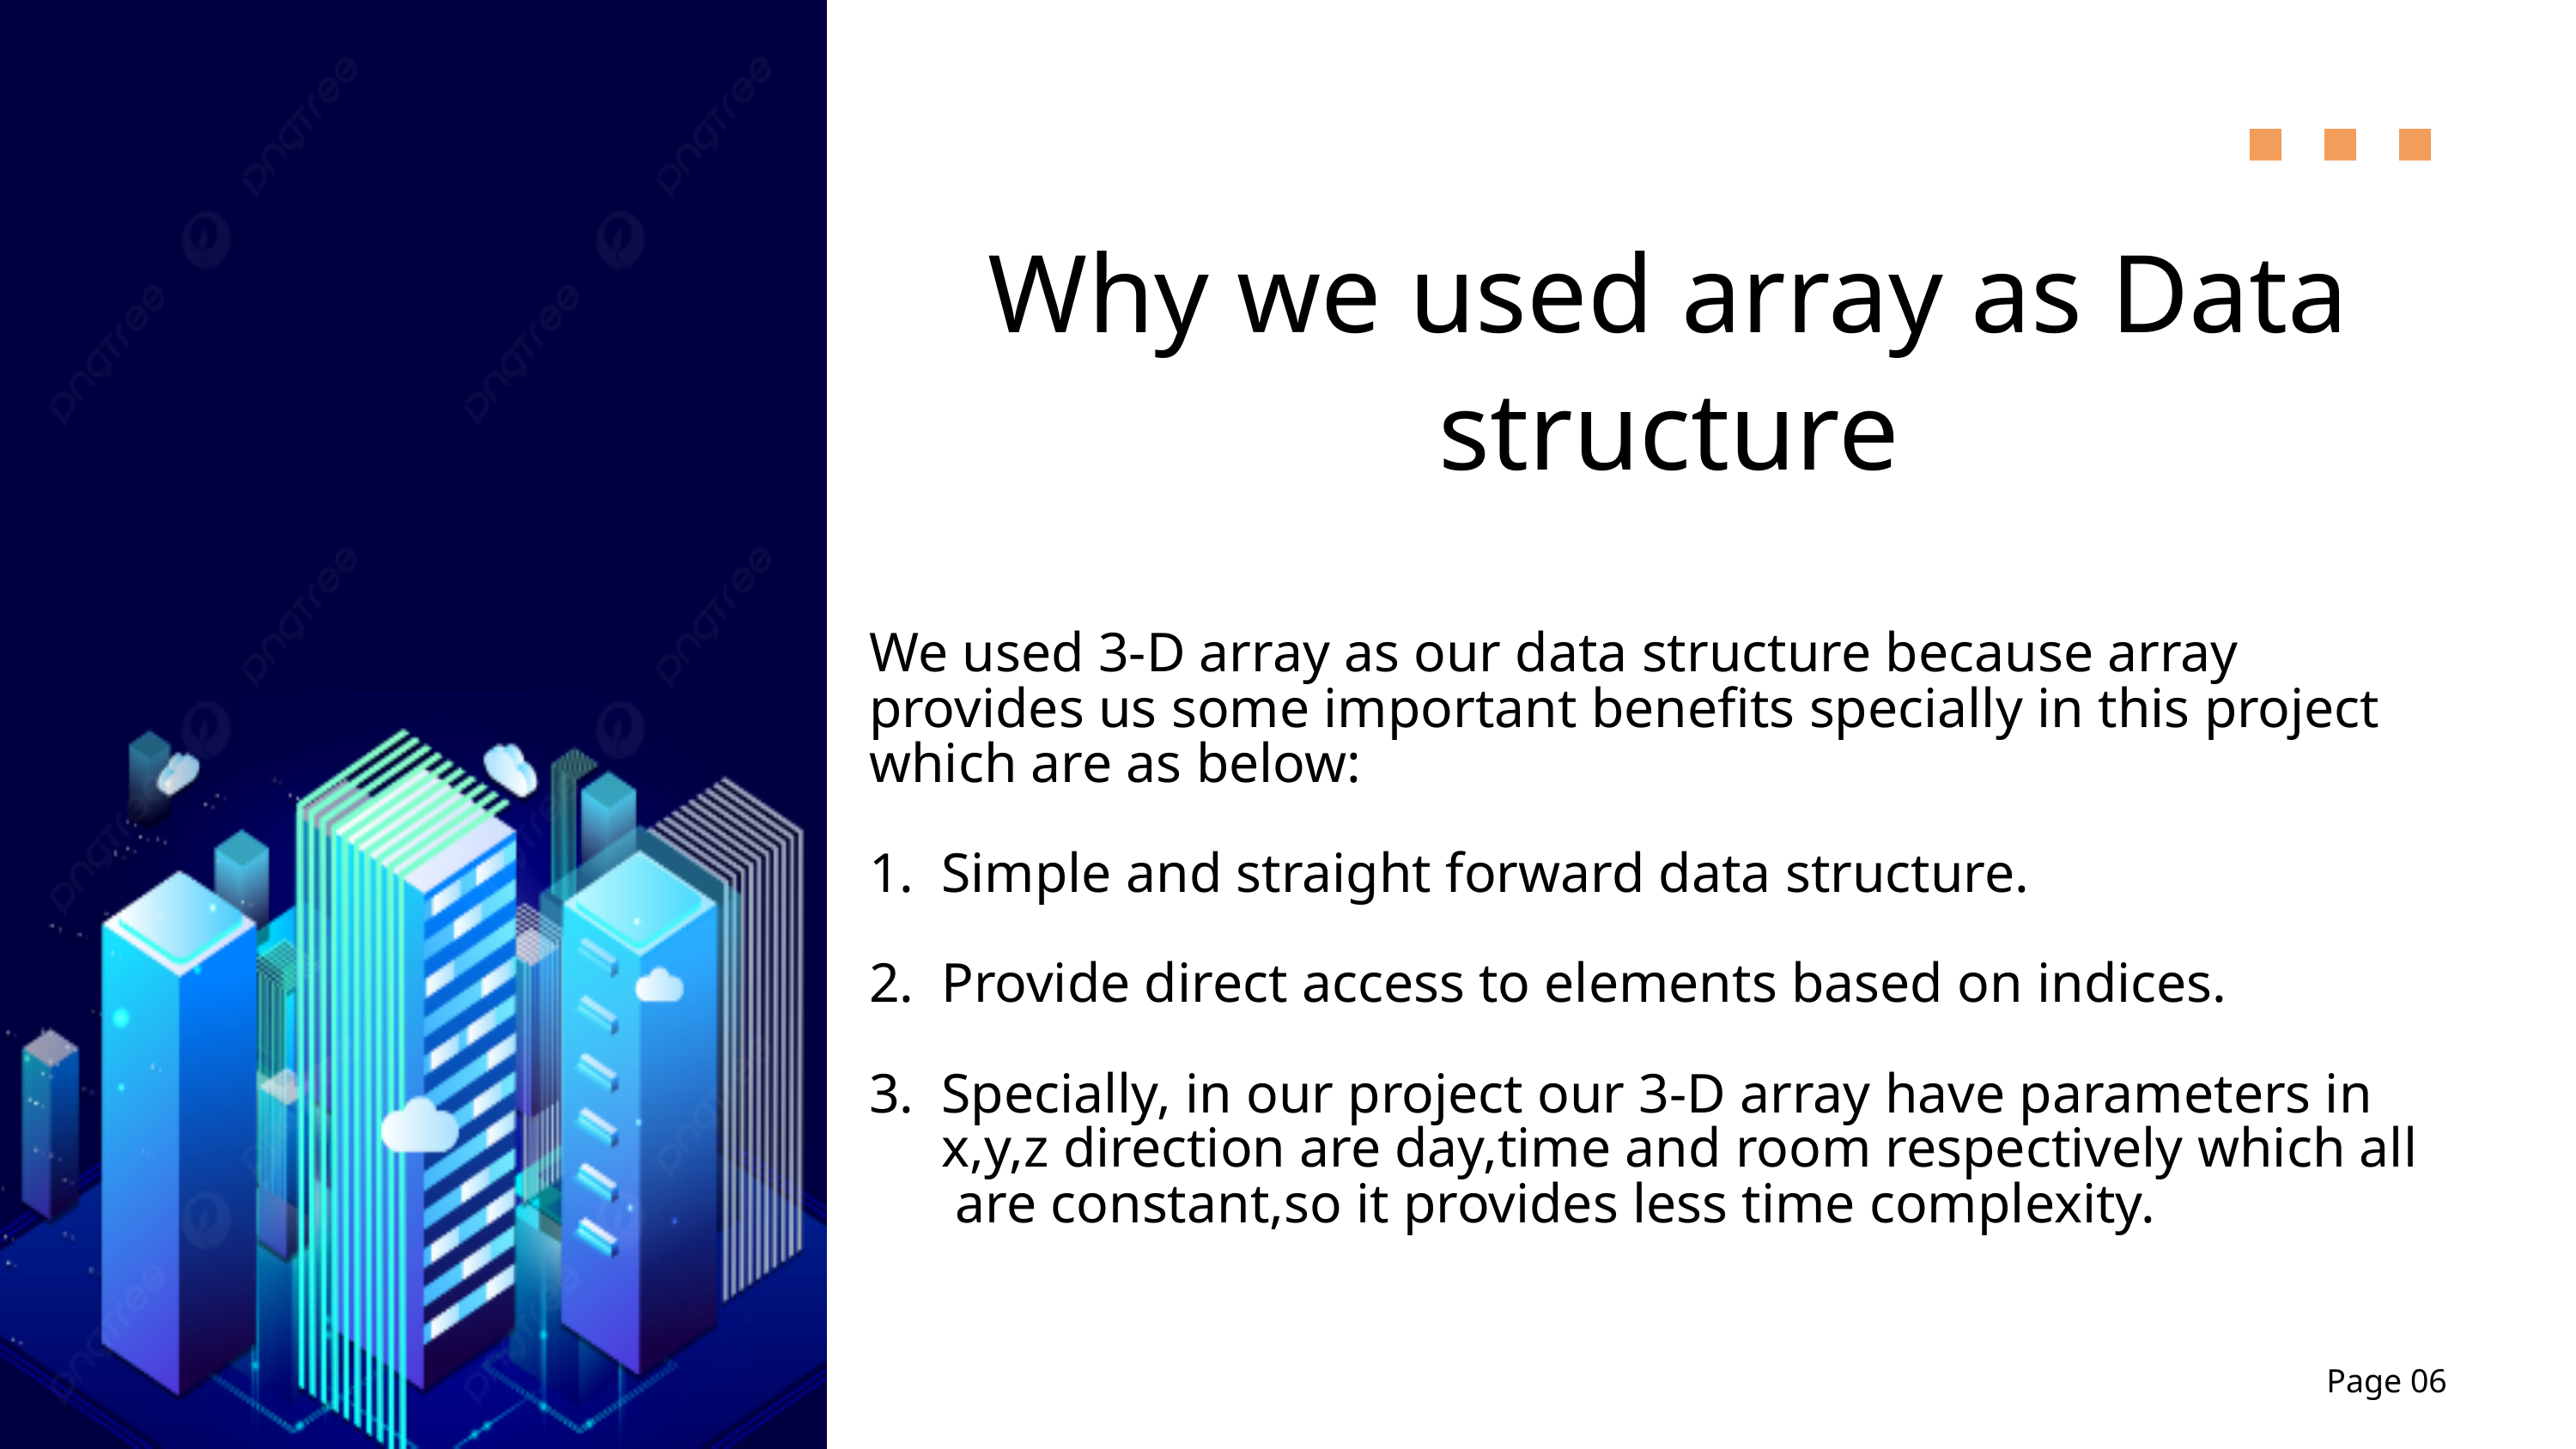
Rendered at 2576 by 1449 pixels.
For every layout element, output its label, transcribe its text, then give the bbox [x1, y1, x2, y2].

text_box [2324, 128, 2357, 161]
picture [395, 1436, 398, 1449]
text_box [2398, 128, 2432, 161]
picture [0, 0, 827, 1449]
text_box We used 3-D array as our data structure because array provides us some important benefits specially in this project which are as below: Simple and straight forward data structure. Provide direct access to elements based on indices. Specially, in our project our 3-D array have parameters in x,y,z direction are day,time and room respectively which all are constant,so it provides less time complexity. [869, 627, 2421, 1344]
text_box Why we used array as Data structure [912, 216, 2427, 492]
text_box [2249, 128, 2282, 161]
text_box Page 06 [2176, 1355, 2447, 1400]
